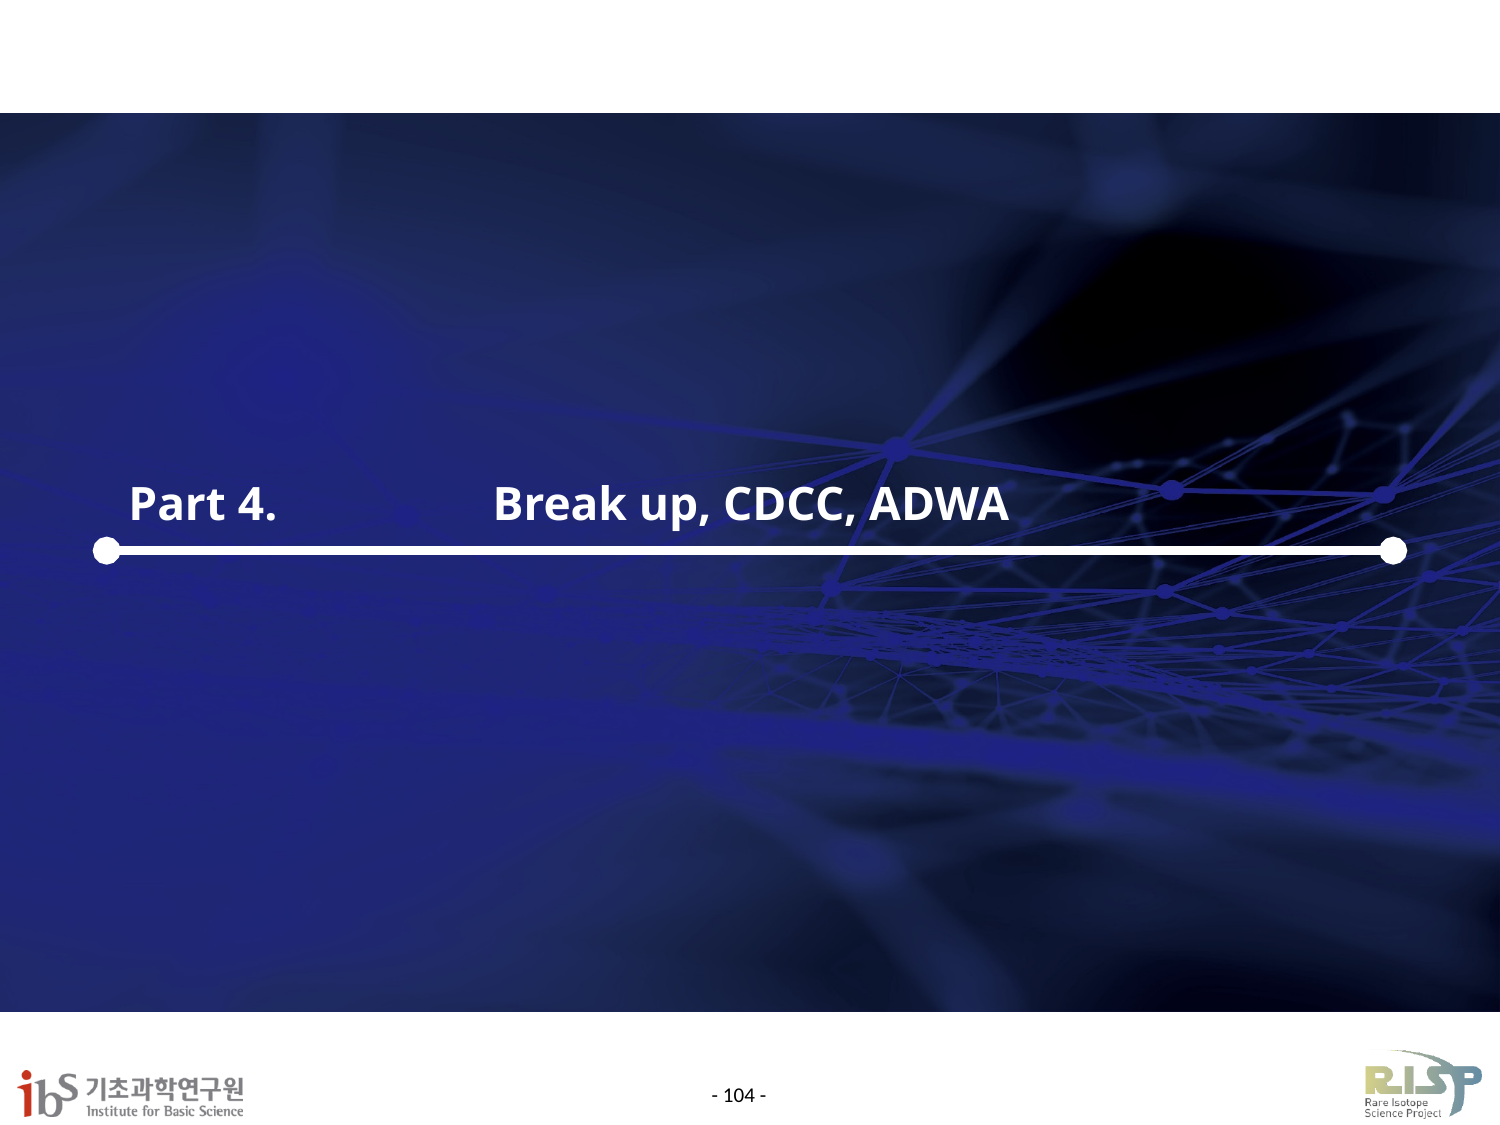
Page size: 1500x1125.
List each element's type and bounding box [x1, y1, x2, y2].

picture [1364, 1049, 1482, 1119]
picture [0, 113, 1500, 1012]
picture [17, 1070, 243, 1117]
